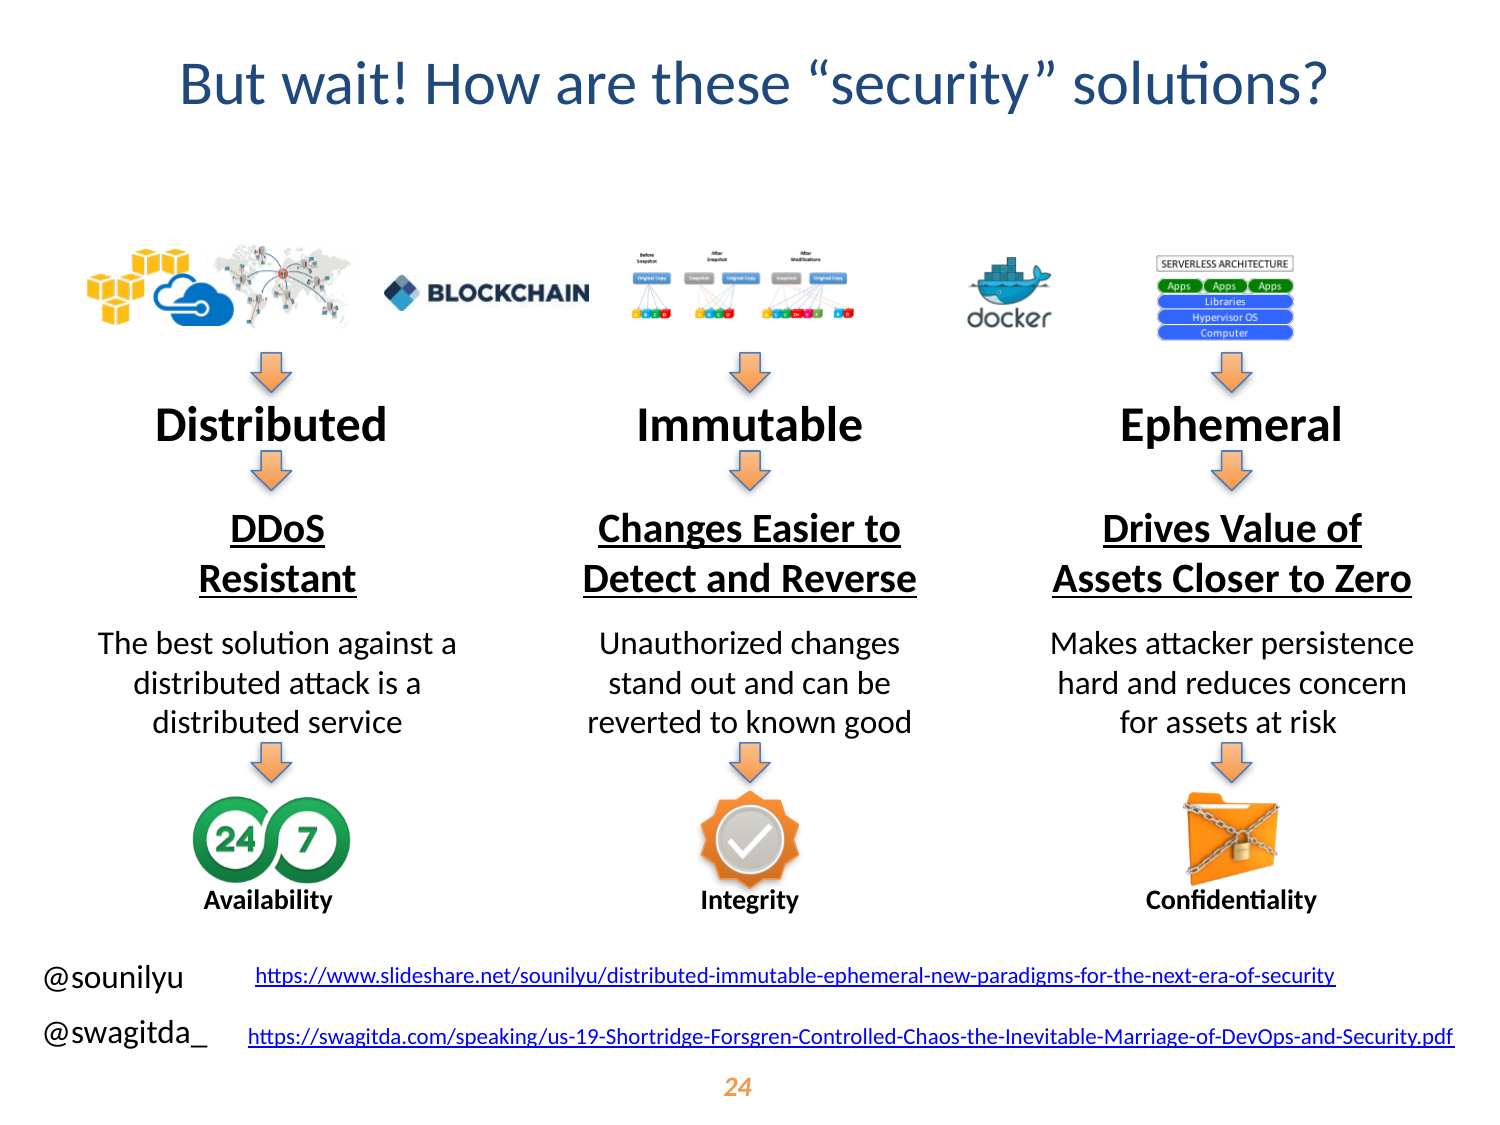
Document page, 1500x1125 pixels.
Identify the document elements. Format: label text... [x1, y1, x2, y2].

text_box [73, 450, 1437, 752]
text_box @sounilyu [26, 935, 234, 991]
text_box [250, 352, 1253, 393]
text_box https://swagitda.com/speaking/us-19-Shortridge-Forsgren-Controlled-Chaos-the-Inevitable-Marriage-of-DevOps-and-Security.pdf [234, 1014, 1474, 1057]
picture [384, 275, 589, 312]
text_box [138, 384, 1360, 449]
text_box @swagitda_ [26, 991, 234, 1070]
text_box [187, 742, 1335, 924]
picture [631, 248, 867, 320]
title But wait! How are these “security” solutions? [92, 19, 1419, 157]
picture [86, 244, 362, 329]
picture [962, 253, 1059, 333]
text_box https://www.slideshare.net/sounilyu/distributed-immutable-ephemeral-new-paradigms-for-the-next-era-of-security [240, 953, 1352, 996]
picture [1154, 253, 1295, 346]
